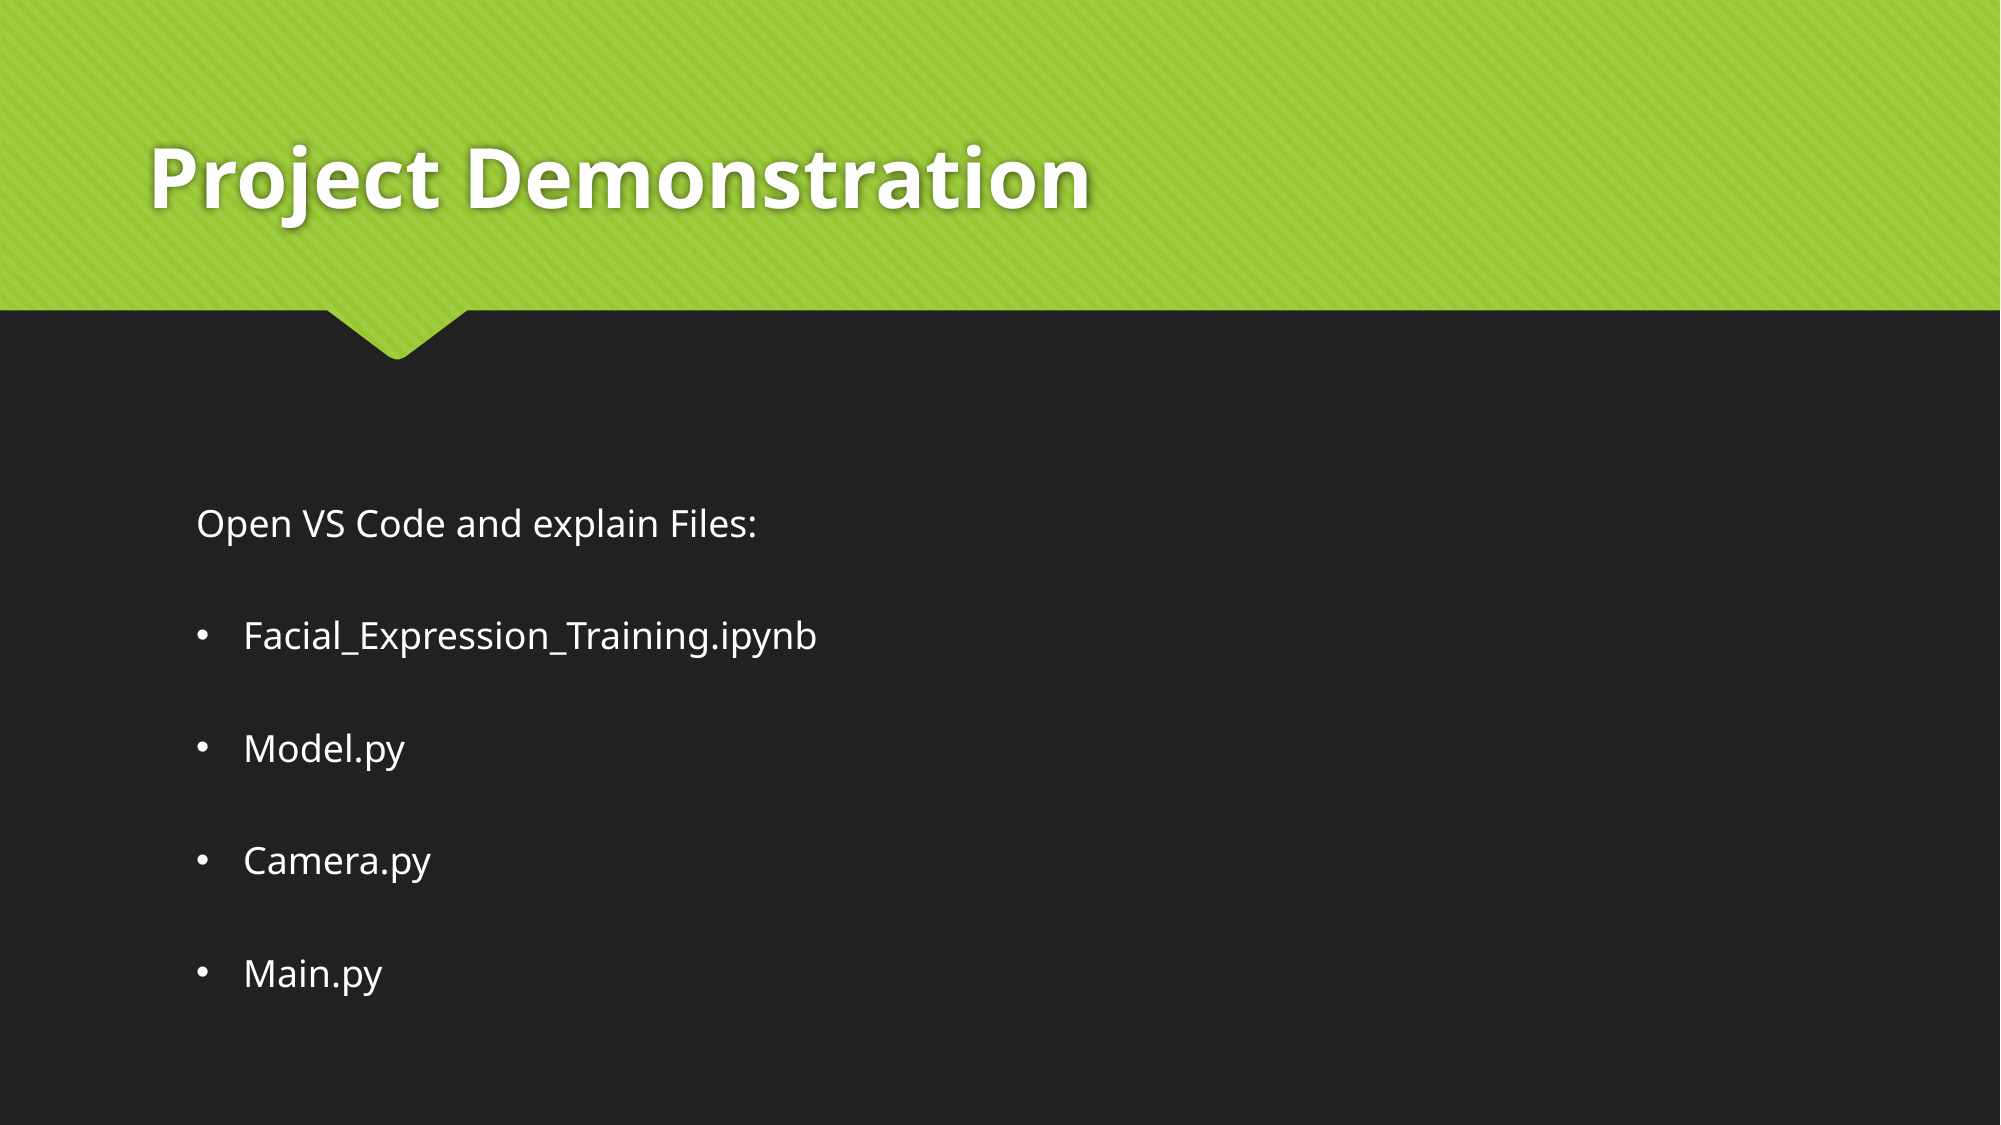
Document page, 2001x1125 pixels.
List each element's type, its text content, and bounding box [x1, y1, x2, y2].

text_box Open VS Code and explain Files: Facial_Expression_Training.ipynb Model.py Camera.py Main.py [181, 424, 1041, 1002]
title Project Demonstration [132, 73, 1868, 233]
